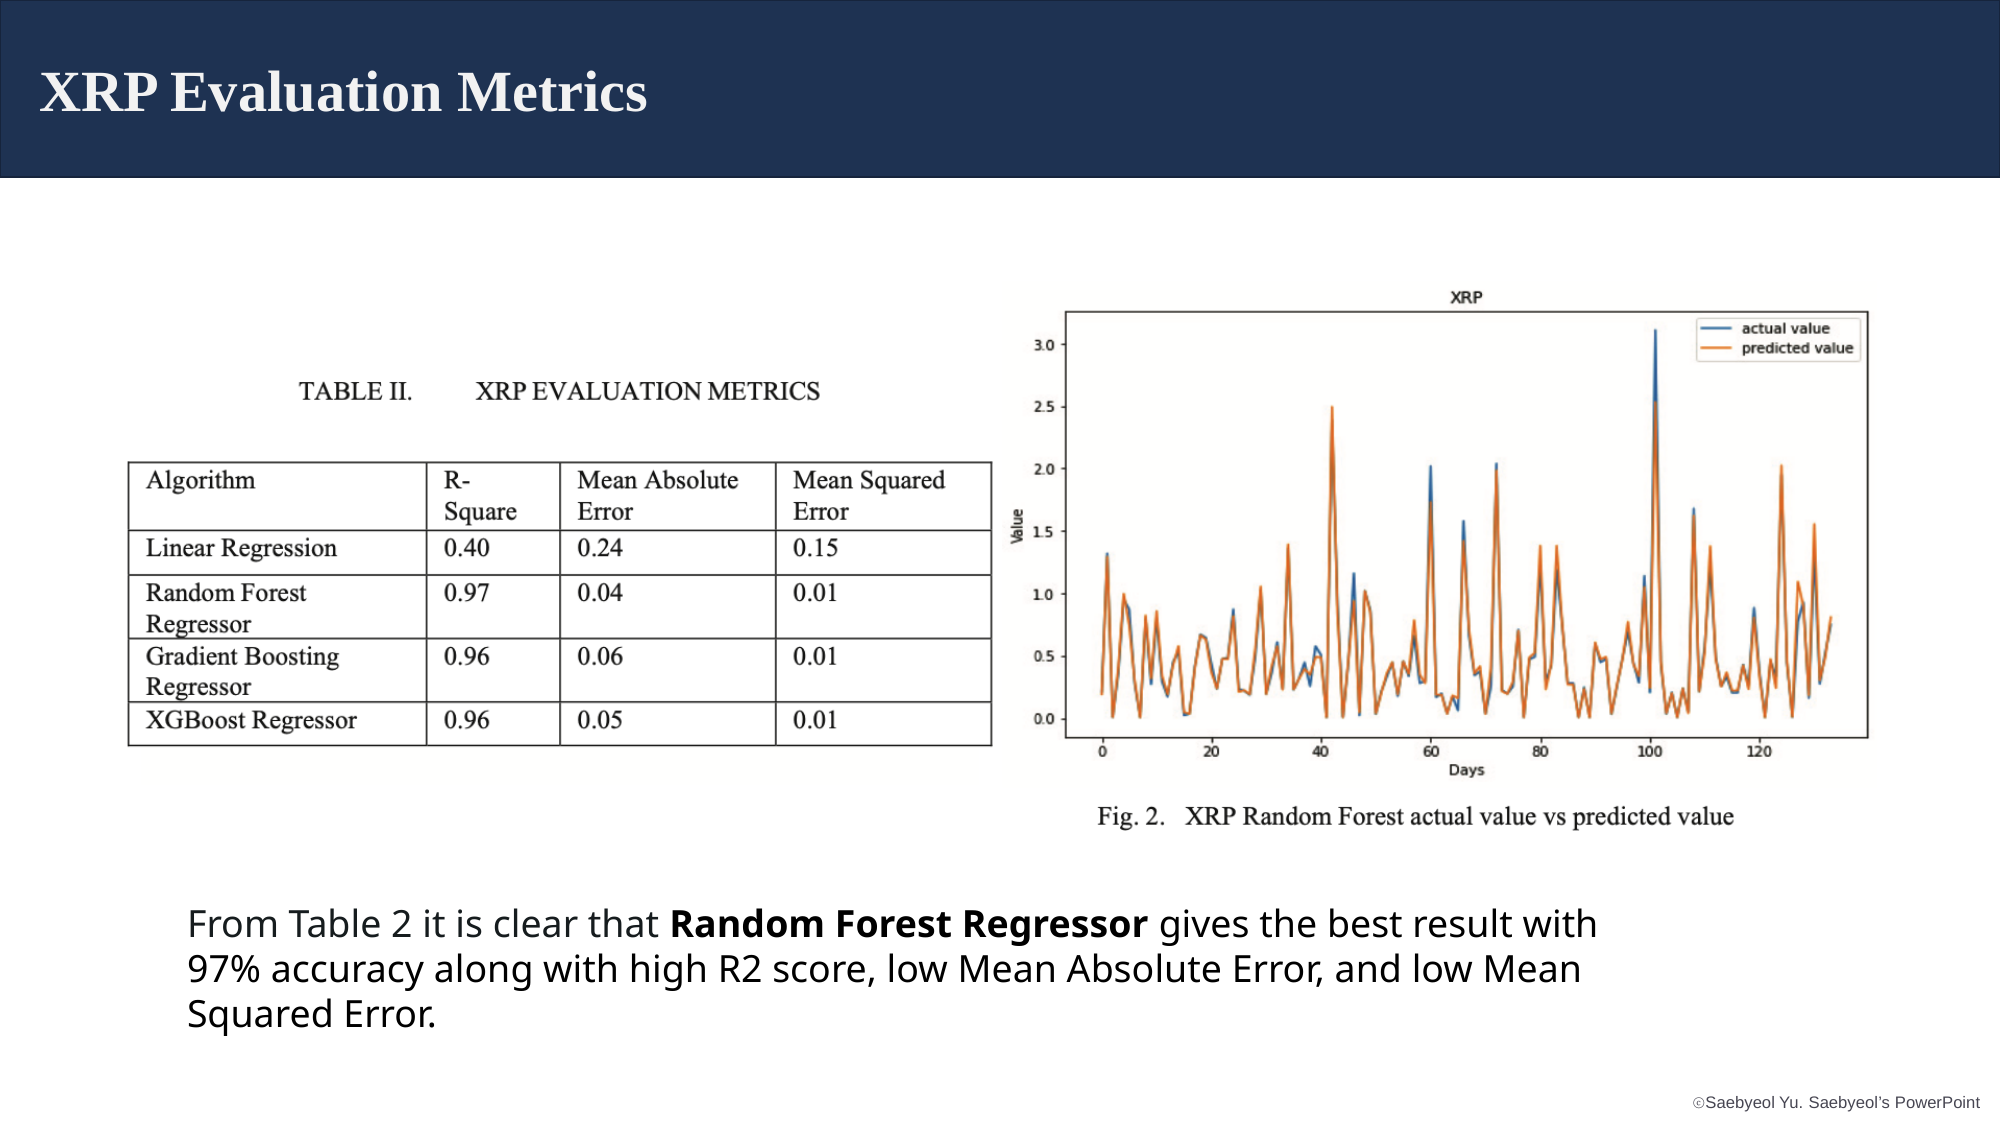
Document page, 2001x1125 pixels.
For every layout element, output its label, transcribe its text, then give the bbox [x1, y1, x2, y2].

picture [111, 270, 1890, 855]
text_box [0, 0, 2000, 178]
text_box From Table 2 it is clear that Random Forest Regressor gives the best result with 97% accuracy along with high R2 score, low Mean Absolute Error, and low Mean Squared Error. [172, 892, 1649, 1088]
text_box XRP Evaluation Metrics [24, 45, 664, 131]
